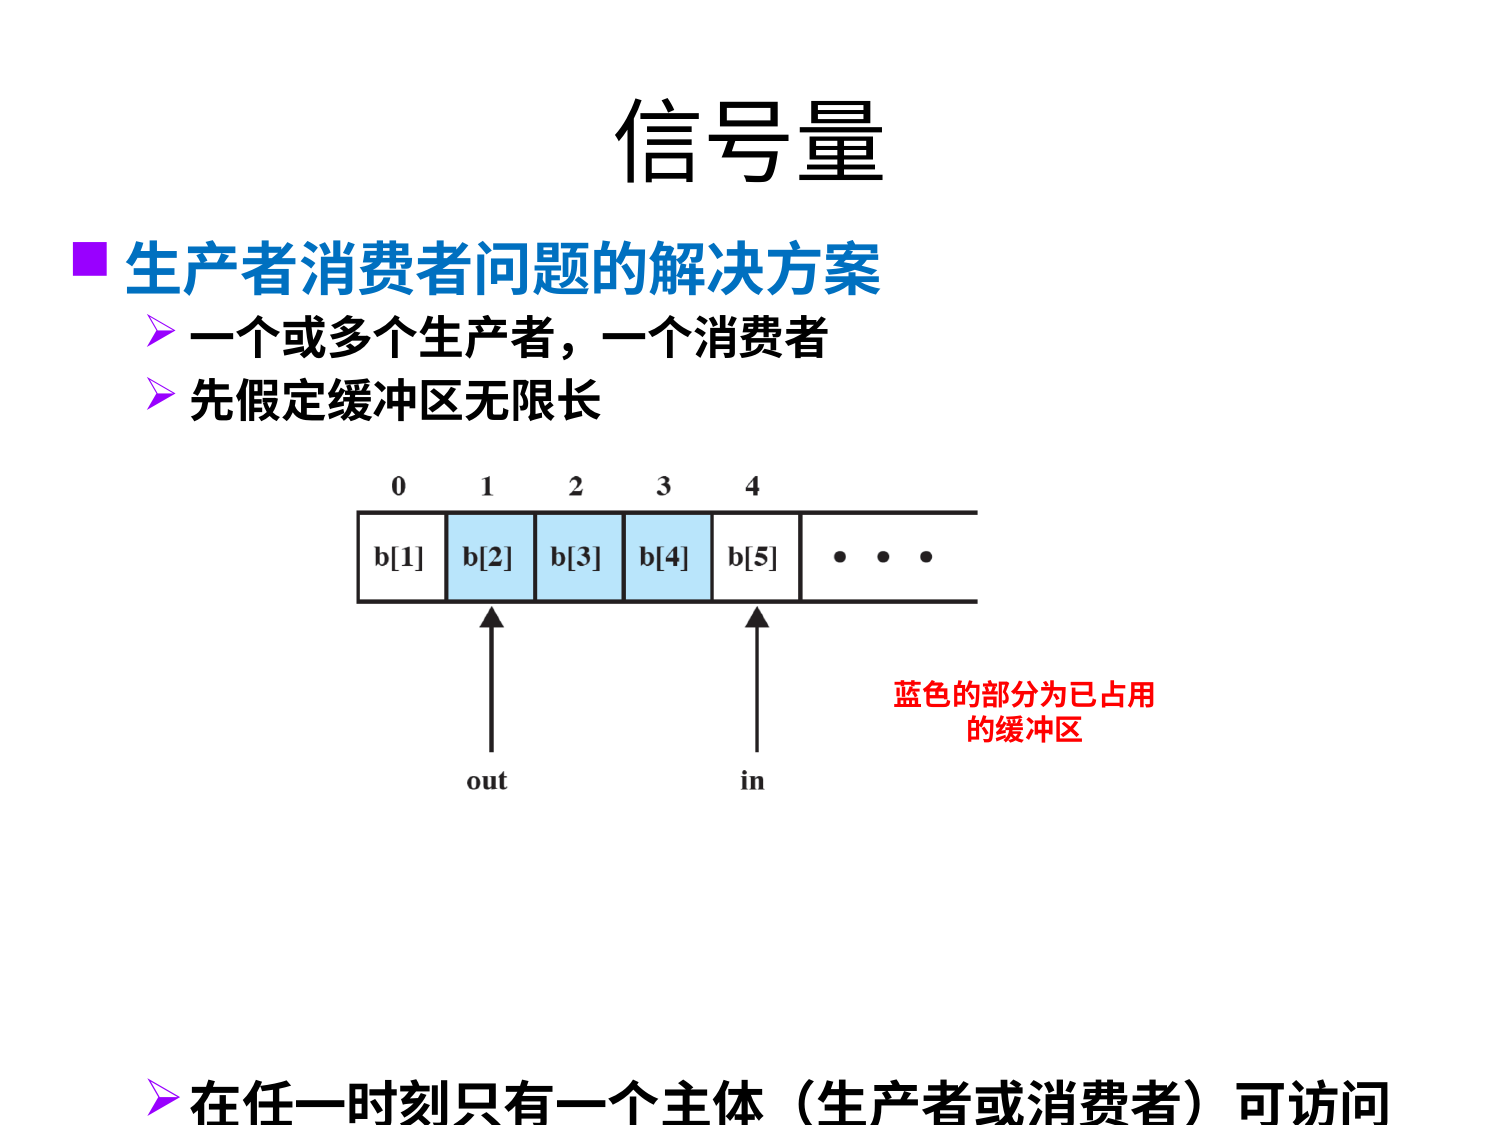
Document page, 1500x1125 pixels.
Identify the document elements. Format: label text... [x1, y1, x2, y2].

list 生产者消费者问题的解决方案 一个或多个生产者，一个消费者 先假定缓冲区无限长 在任一时刻只有一个主体（生产者或消费者）可访问缓冲区 缓冲区为空时，消费者应阻塞 [53, 231, 1441, 1049]
text_box 蓝色的部分为已占用的缓冲区 [991, 668, 1183, 754]
title 信号量 [75, 45, 1425, 231]
picture [336, 467, 987, 810]
